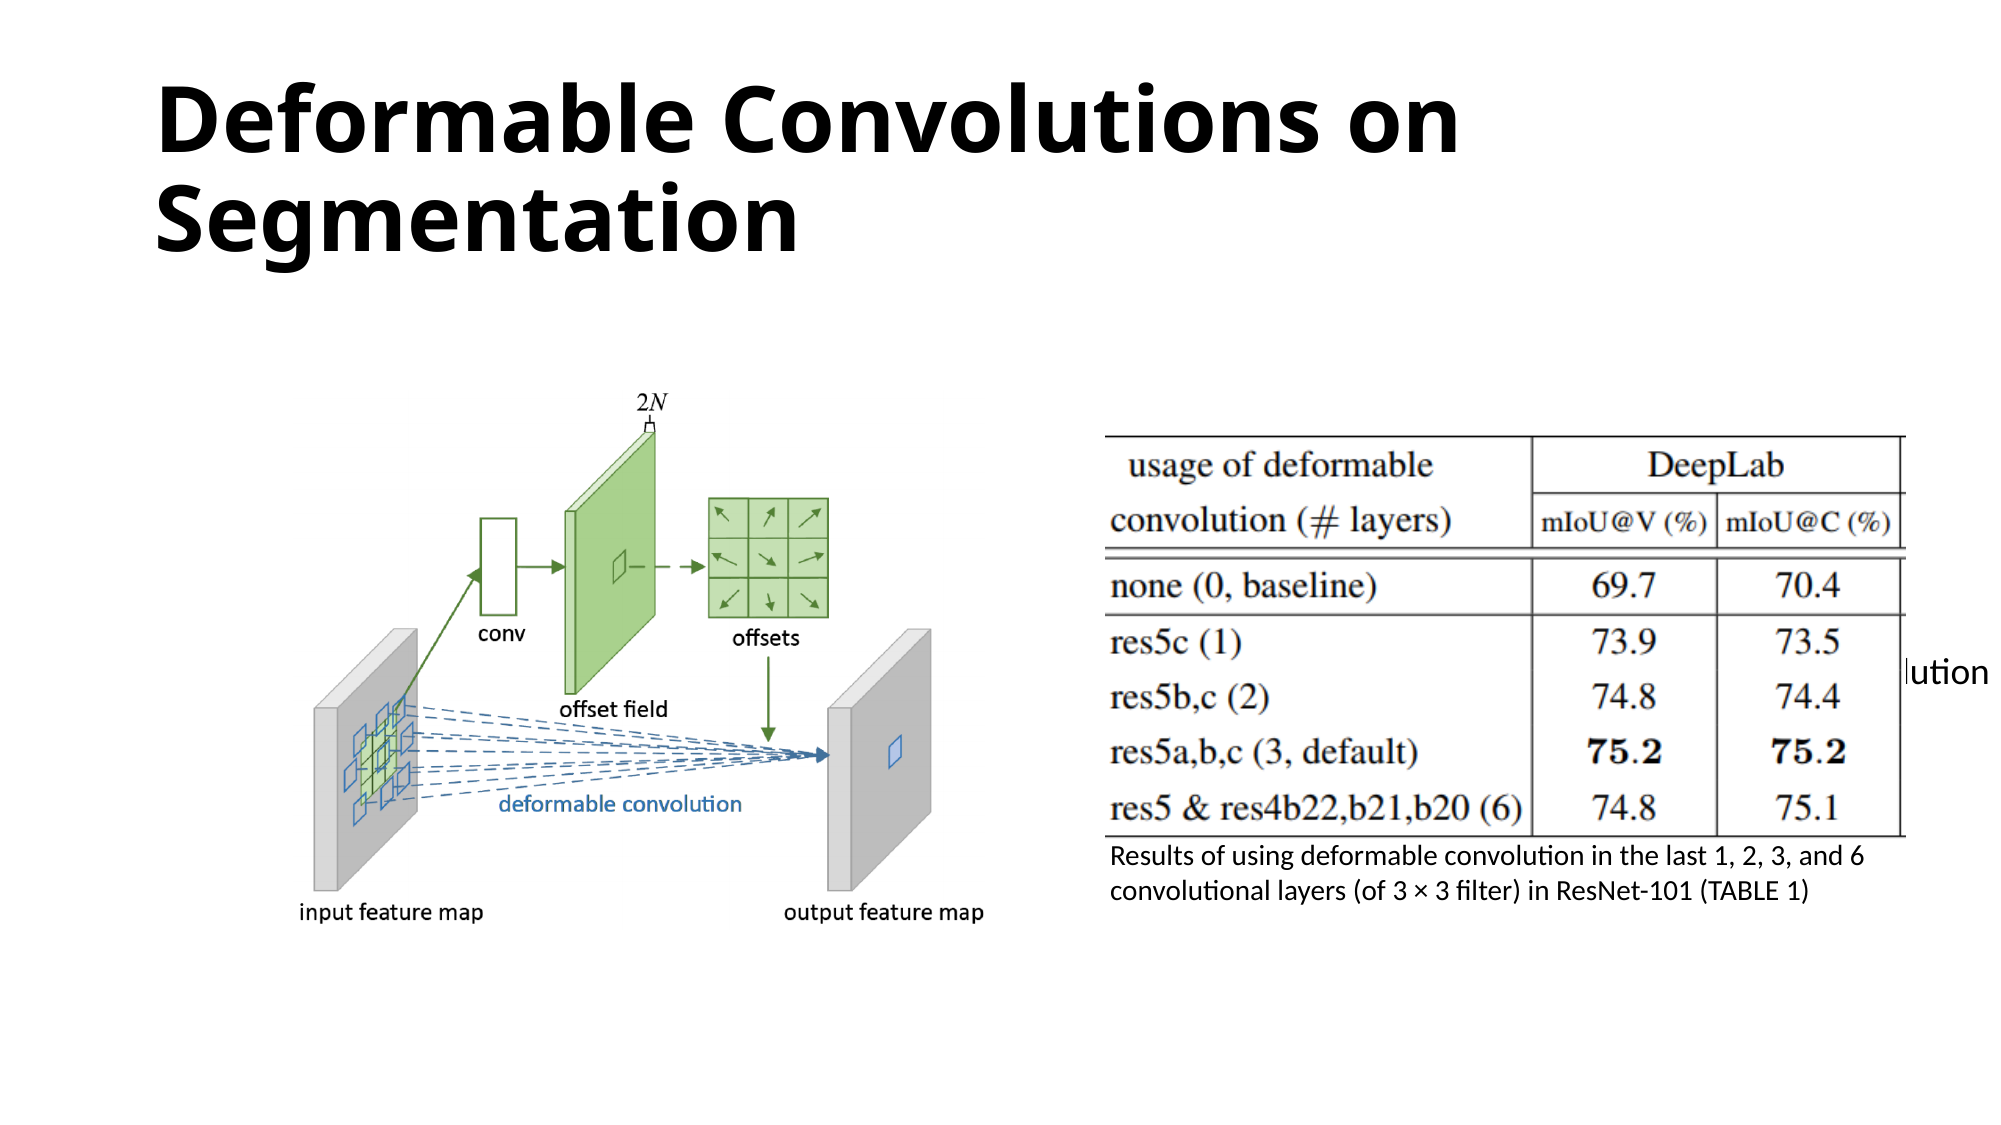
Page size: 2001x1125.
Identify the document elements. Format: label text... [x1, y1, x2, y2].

picture [1105, 425, 1906, 842]
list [115, 298, 1028, 1013]
text_box [1016, 407, 1842, 1087]
text_box Two Branches Regular conv. layer another conv. layer to learn 2D offset Generalized or “learnable” dilated (atrous) convolution [1095, 415, 2000, 700]
text_box Results of using deformable convolution in the last 1, 2, 3, and 6 convolutional layers (of 3 × 3 filter) in ResNet-101 (TABLE 1) [1095, 829, 1906, 914]
title Deformable Convolutions on Segmentation [139, 63, 1865, 282]
